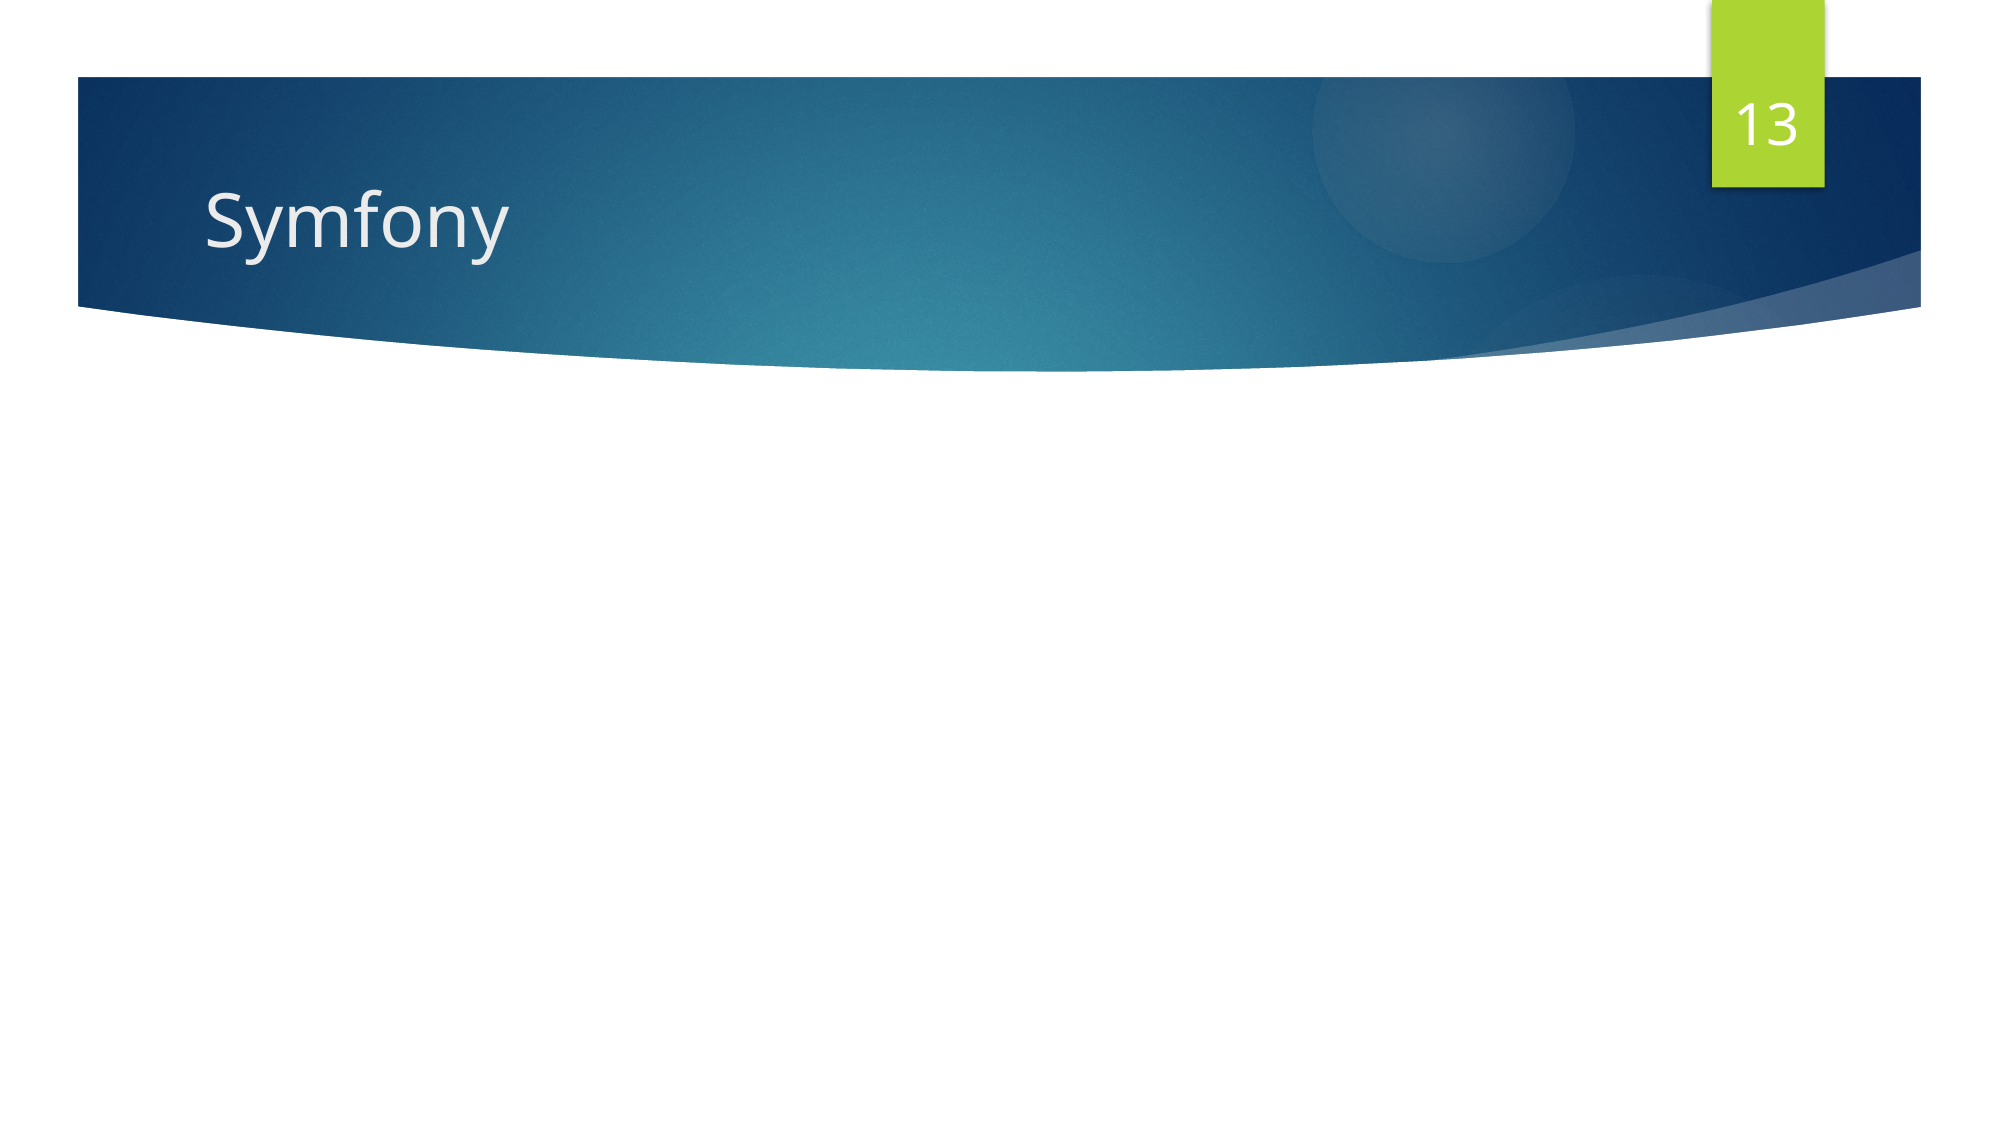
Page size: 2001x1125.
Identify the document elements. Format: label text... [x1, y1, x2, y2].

slide_number 13 [1698, 48, 1836, 175]
title Symfony [189, 159, 1627, 276]
